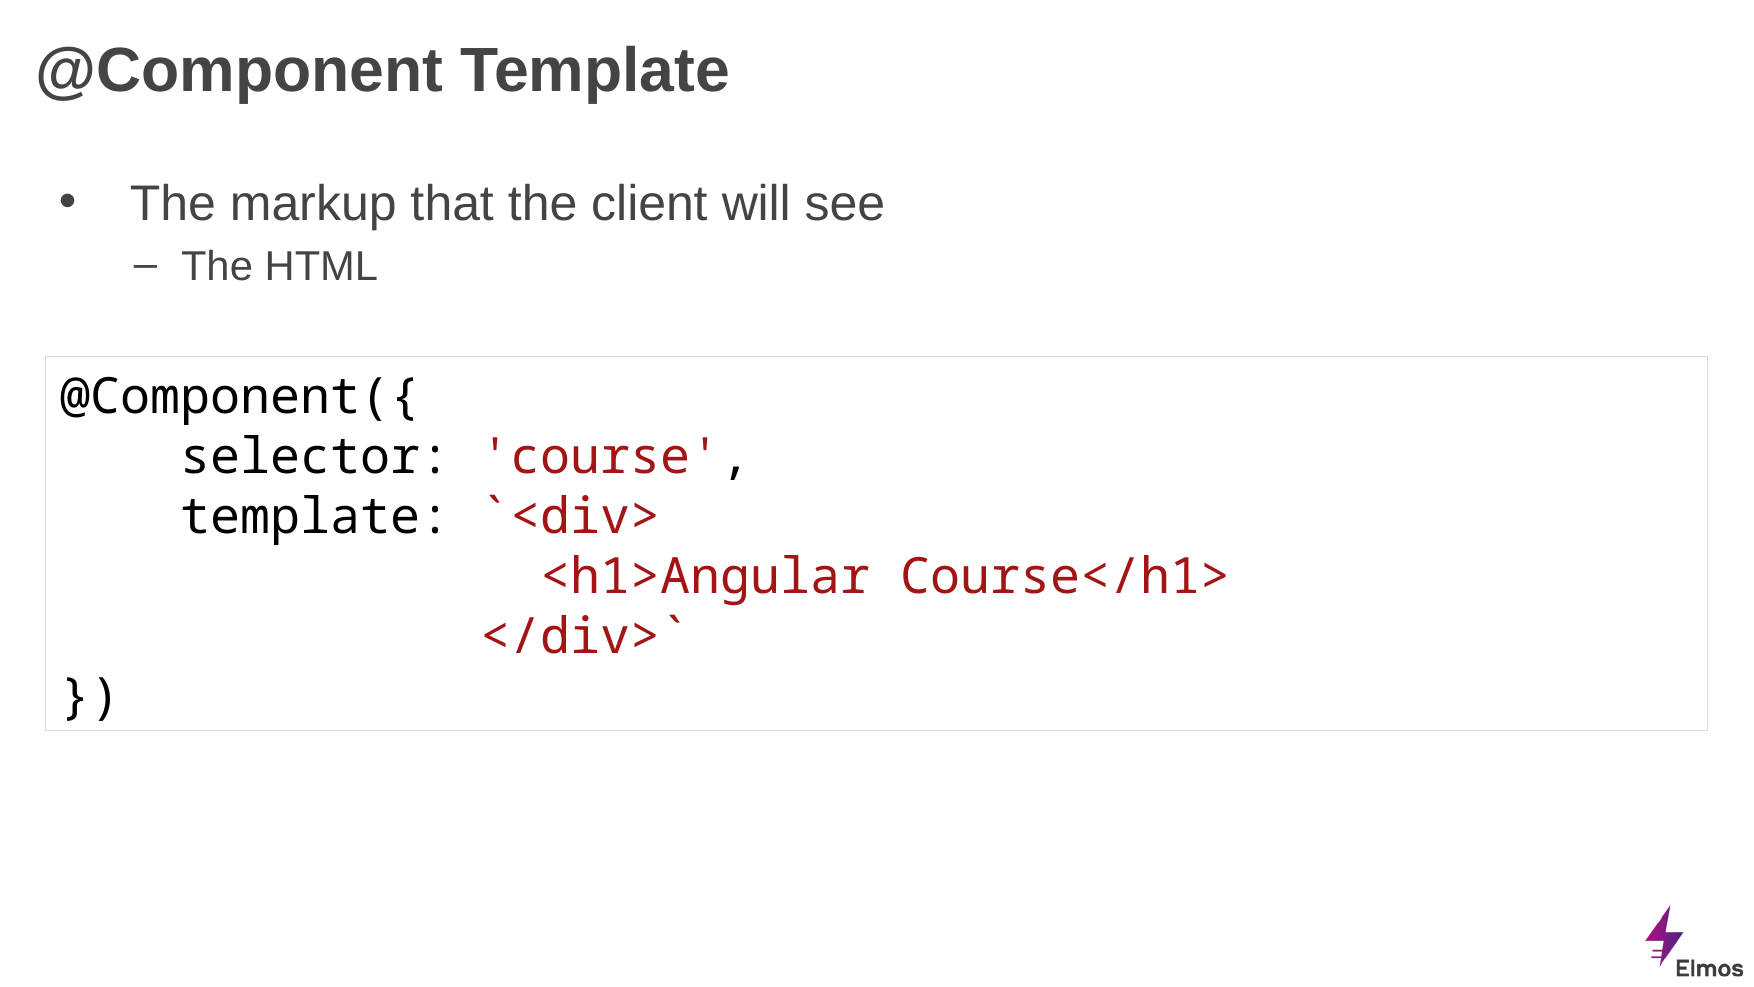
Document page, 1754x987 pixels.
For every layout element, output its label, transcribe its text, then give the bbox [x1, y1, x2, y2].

text_box @Component({ selector: 'course', template: `<div> <h1>Angular Course</h1> </div>` }) [45, 356, 1708, 731]
list The markup that the client will see The HTML [59, 170, 1721, 958]
title @Component Template [35, 29, 1721, 133]
picture [1645, 905, 1743, 977]
